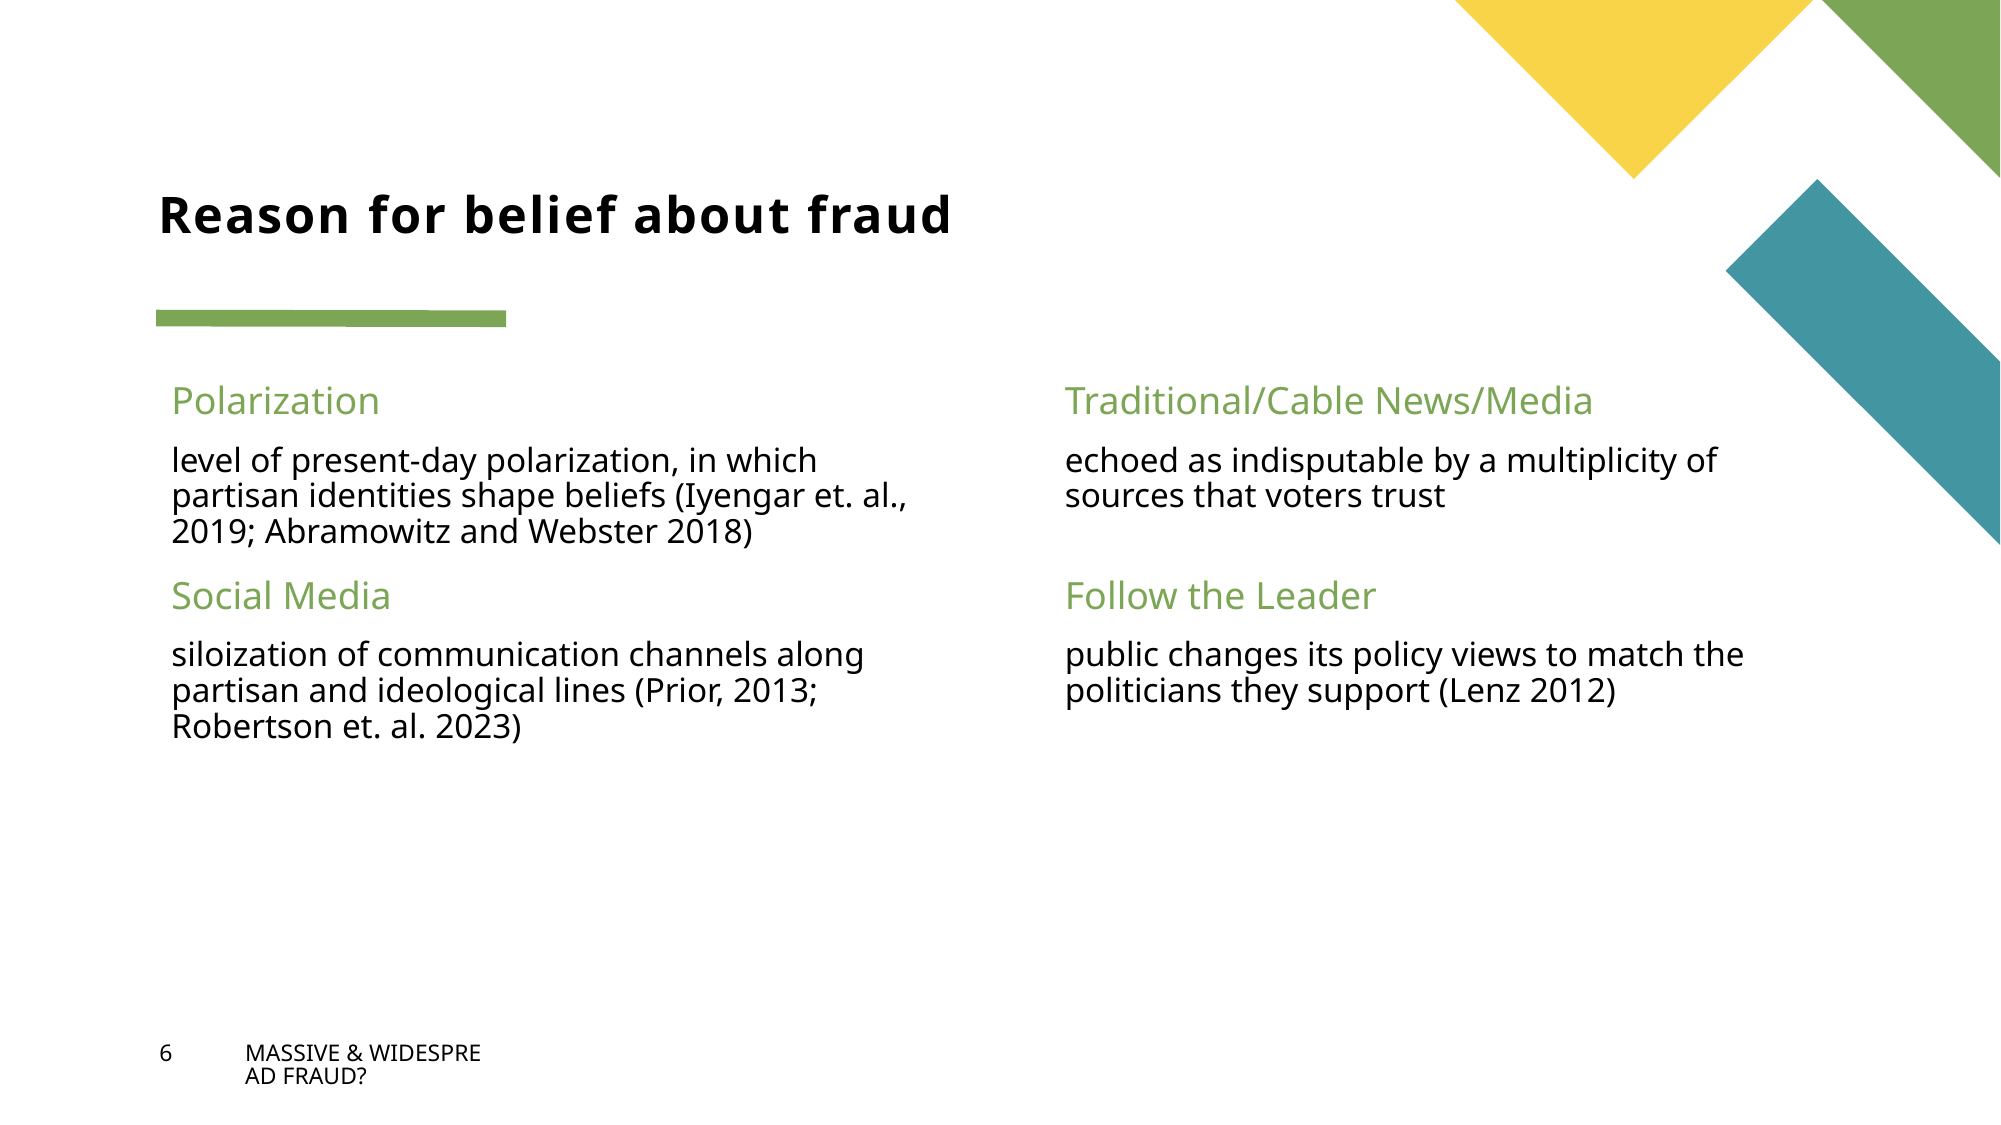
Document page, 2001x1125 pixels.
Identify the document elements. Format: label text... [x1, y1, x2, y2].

title Reason for belief about fraud [158, 144, 969, 245]
footer MASSIVE & WIDESPREAD FRAUD? [246, 1038, 491, 1080]
list Social Media [156, 569, 951, 622]
list Follow the Leader [1049, 569, 1844, 622]
list siloization of communication channels along partisan and ideological lines (Prior, 2013; Robertson et. al. 2023) [156, 630, 951, 735]
list Traditional/Cable News/Media [1049, 375, 1844, 427]
list echoed as indisputable by a multiplicity of sources that voters trust [1049, 435, 1844, 530]
slide_number 6 [159, 1038, 246, 1080]
list level of present-day polarization, in which partisan identities shape beliefs (Iyengar et. al., 2019; Abramowitz and Webster 2018) [156, 435, 950, 530]
list public changes its policy views to match the politicians they support (Lenz 2012) [1049, 630, 1844, 780]
list Polarization [156, 375, 950, 427]
